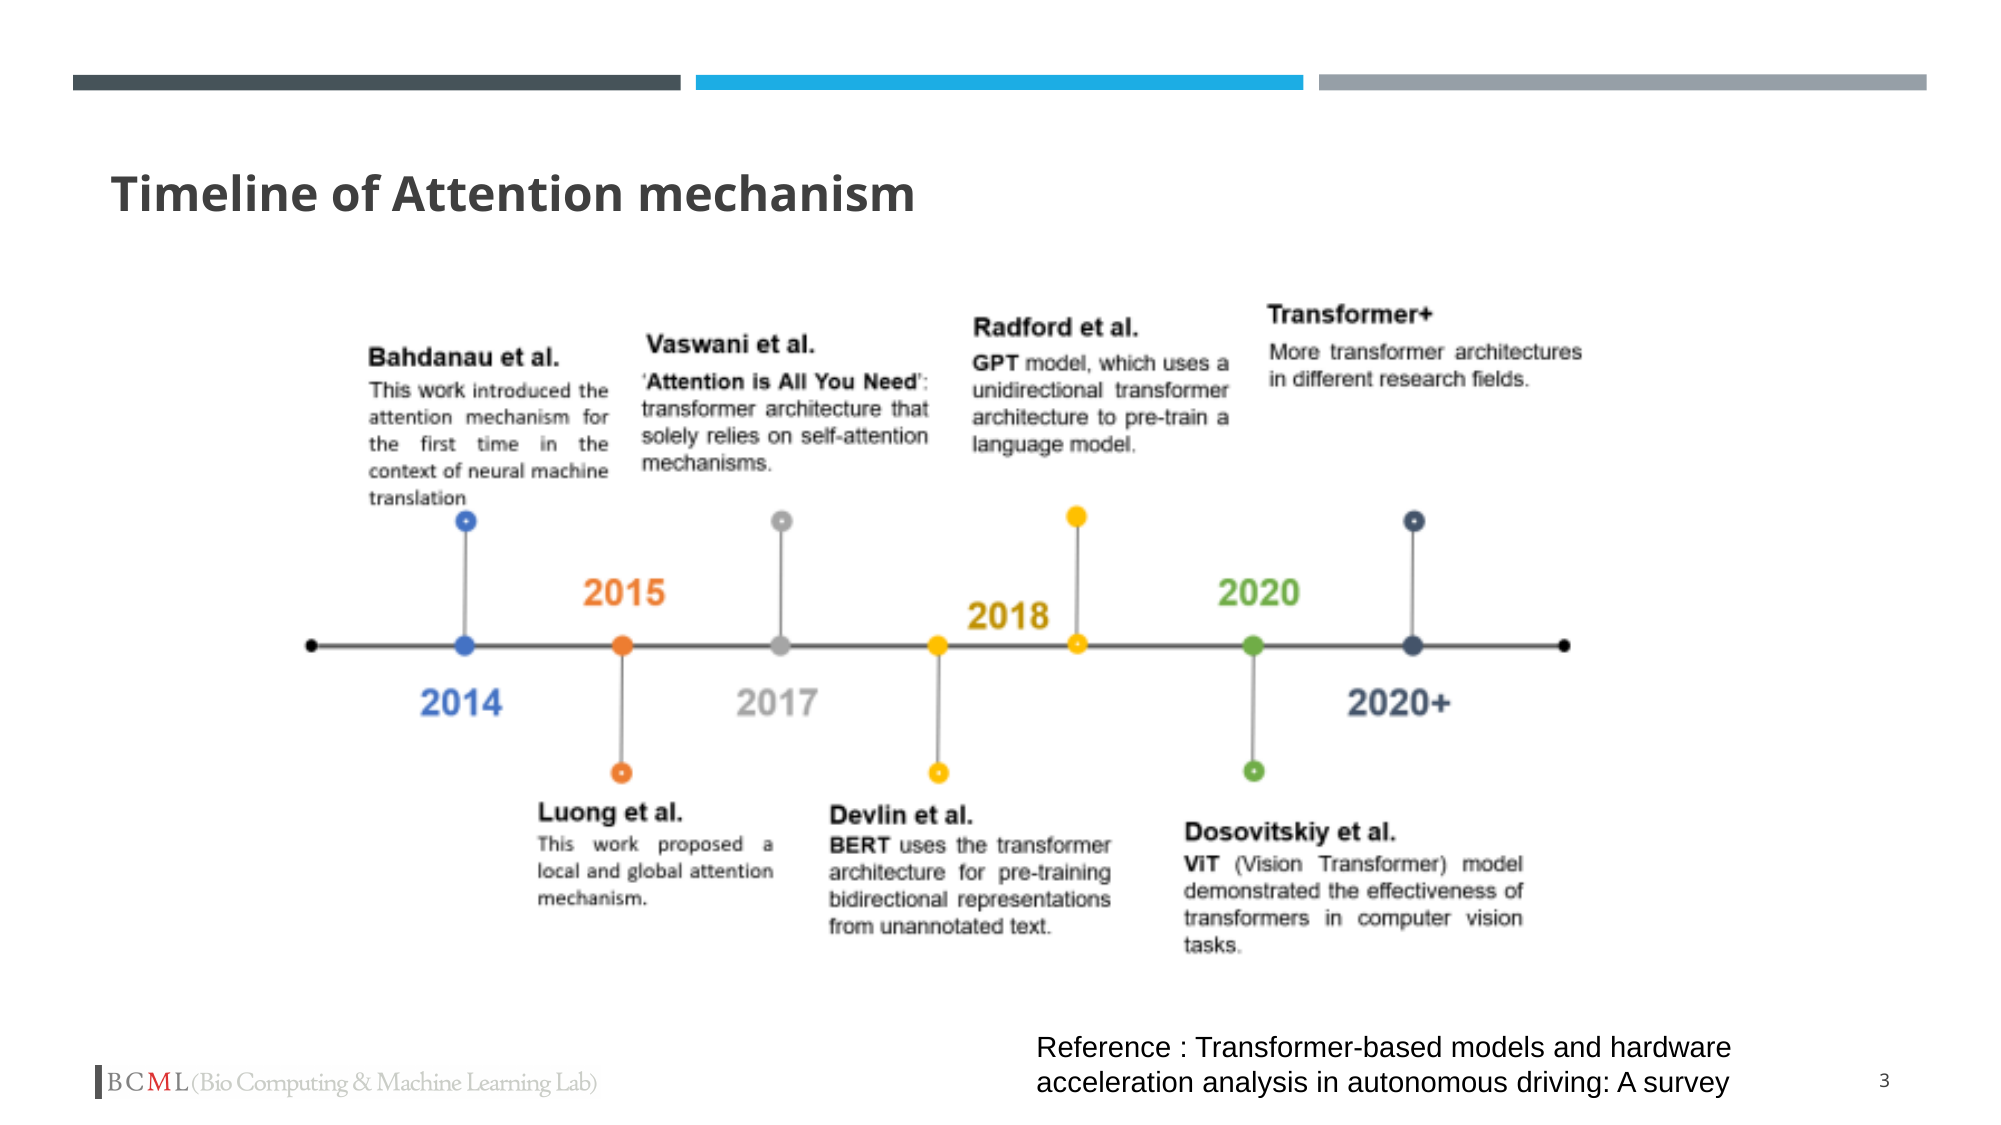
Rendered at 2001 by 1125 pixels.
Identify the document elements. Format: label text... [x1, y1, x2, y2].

text_box Reference : Transformer-based models and hardware acceleration analysis in autonomous driving: A survey [1021, 1020, 1865, 1106]
picture [94, 1064, 601, 1099]
title Timeline of Attention mechanism [95, 154, 1905, 287]
picture [259, 235, 1667, 988]
slide_number 3 [1864, 1051, 1905, 1112]
